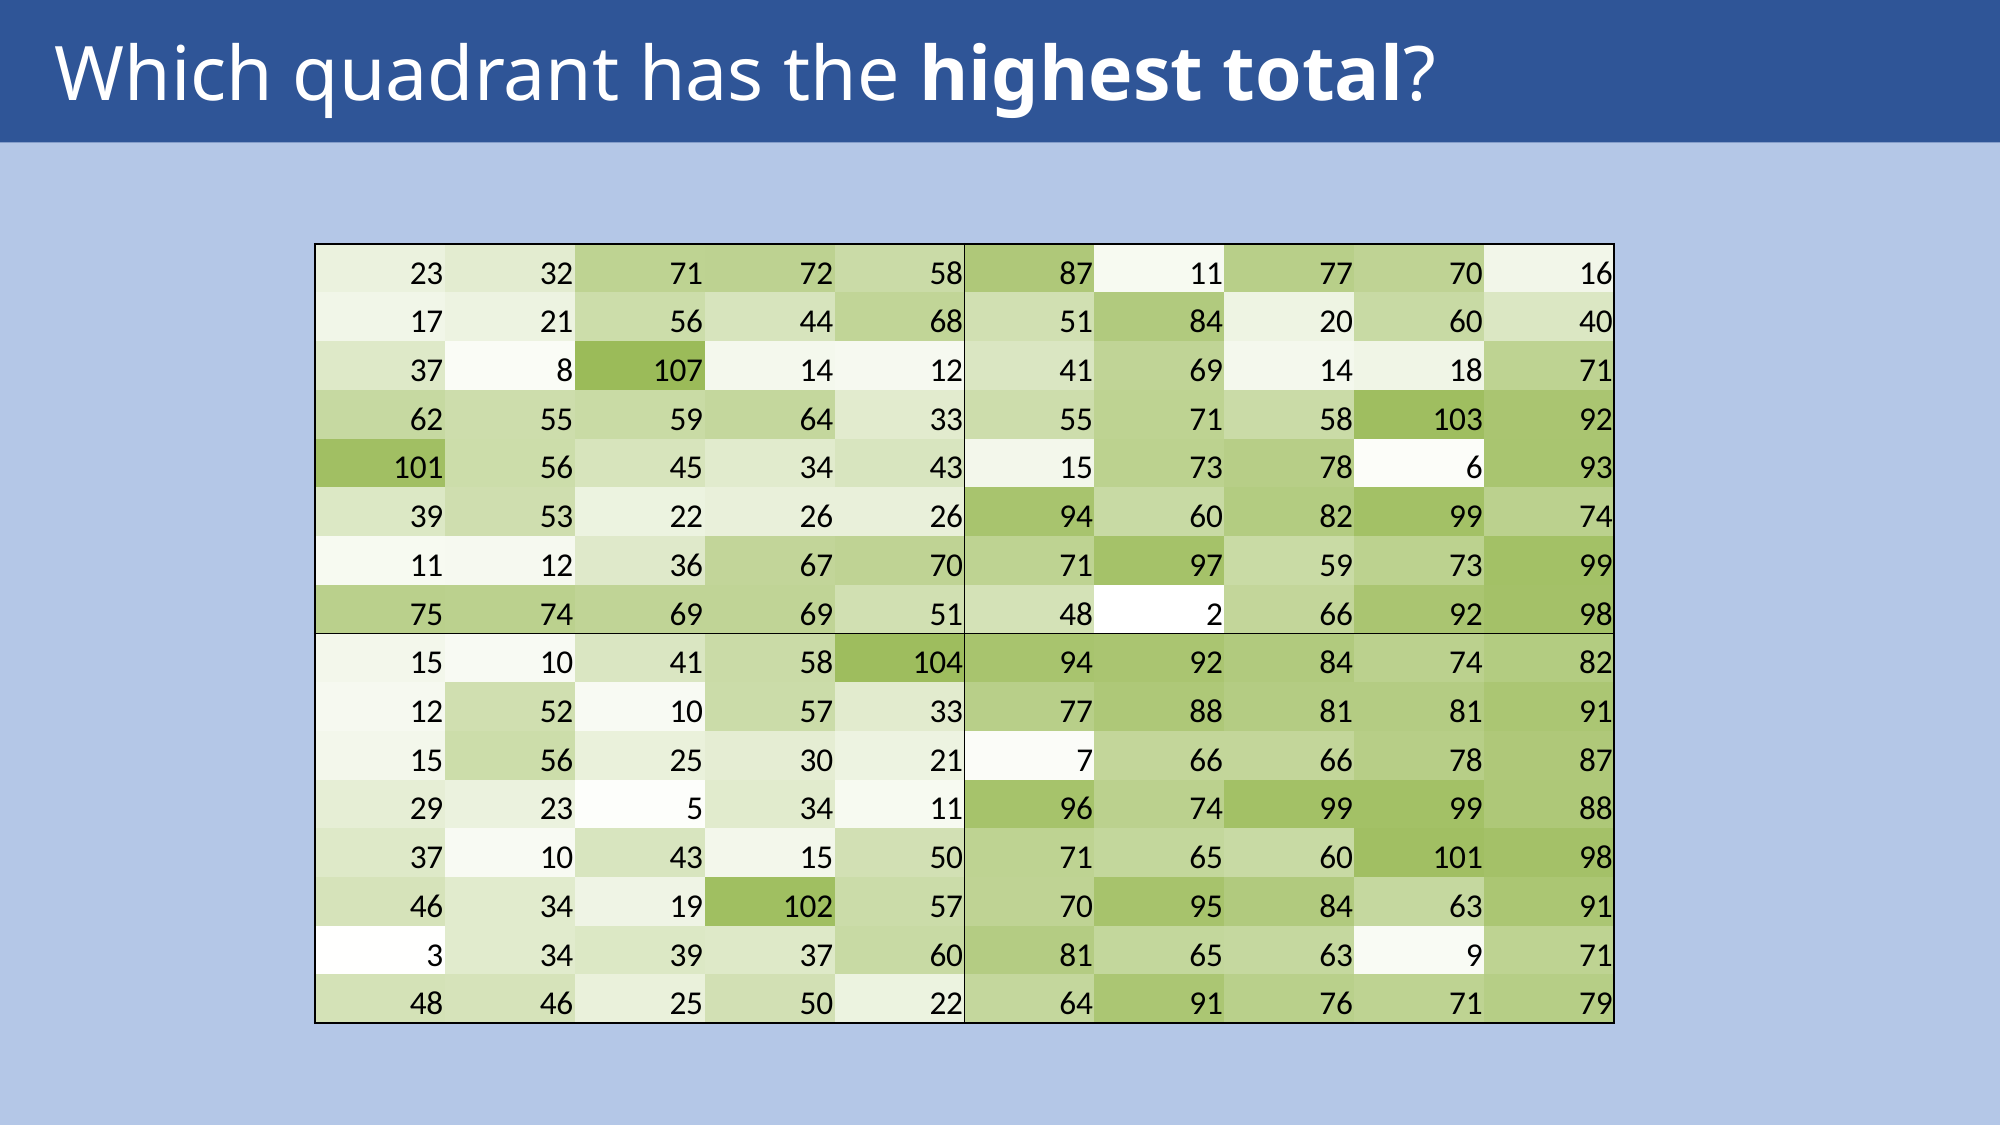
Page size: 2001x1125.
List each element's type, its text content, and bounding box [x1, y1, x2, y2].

table_cell 51 [835, 585, 964, 633]
table_cell 88 [1484, 780, 1613, 828]
table_cell 59 [1224, 536, 1354, 585]
table_cell 70 [835, 536, 964, 585]
table_cell 92 [1354, 585, 1484, 633]
table_cell 71 [965, 828, 1094, 877]
table_cell 19 [575, 877, 705, 926]
table_cell 5 [575, 780, 705, 828]
table_cell 64 [965, 974, 1094, 1022]
table_cell 37 [316, 828, 445, 877]
table_cell 21 [835, 731, 964, 780]
table_cell 60 [835, 926, 964, 974]
table_cell 26 [705, 487, 835, 536]
table_cell 14 [705, 341, 835, 390]
table_cell 12 [835, 341, 964, 390]
table_cell 82 [1484, 634, 1613, 682]
table_cell 97 [1094, 536, 1224, 585]
table_cell 43 [835, 439, 964, 487]
table_cell 65 [1094, 828, 1224, 877]
table_cell 66 [1224, 585, 1354, 633]
table_cell 3 [316, 926, 445, 974]
table_cell 15 [316, 634, 445, 682]
table_cell 60 [1354, 292, 1484, 341]
table_cell 15 [965, 439, 1094, 487]
table_cell 10 [445, 828, 575, 877]
table_cell 33 [835, 682, 964, 731]
table_cell 53 [445, 487, 575, 536]
table_header 71 [575, 245, 705, 292]
table_cell 56 [575, 292, 705, 341]
table_cell 70 [965, 877, 1094, 926]
table_cell 18 [1354, 341, 1484, 390]
table_cell 73 [1354, 536, 1484, 585]
table_cell 92 [1484, 390, 1613, 439]
table_cell 60 [1094, 487, 1224, 536]
table_cell 69 [705, 585, 835, 633]
table_cell 66 [1094, 731, 1224, 780]
table_cell 101 [316, 439, 445, 487]
table_cell 102 [705, 877, 835, 926]
table_cell 37 [316, 341, 445, 390]
table_cell 26 [835, 487, 964, 536]
table_cell 63 [1354, 877, 1484, 926]
table_header 87 [965, 245, 1094, 292]
table_cell 60 [1224, 828, 1354, 877]
table_cell 36 [575, 536, 705, 585]
table_cell 55 [965, 390, 1094, 439]
table_cell 34 [705, 439, 835, 487]
title Which quadrant has the highest total? [39, 17, 1960, 124]
table_cell 94 [965, 487, 1094, 536]
table_cell 21 [445, 292, 575, 341]
table_cell 81 [965, 926, 1094, 974]
table_cell 74 [1094, 780, 1224, 828]
table_cell 23 [445, 780, 575, 828]
table_cell 71 [1354, 974, 1484, 1022]
table_header 72 [705, 245, 835, 292]
table_cell 98 [1484, 828, 1613, 877]
table_cell 76 [1224, 974, 1354, 1022]
table_cell 84 [1094, 292, 1224, 341]
table_cell 59 [575, 390, 705, 439]
table_cell 64 [705, 390, 835, 439]
table_header 77 [1224, 245, 1354, 292]
table_cell 15 [316, 731, 445, 780]
table_cell 93 [1484, 439, 1613, 487]
table_cell 94 [965, 634, 1094, 682]
table_cell 75 [316, 585, 445, 633]
table_cell 22 [575, 487, 705, 536]
table_cell 81 [1224, 682, 1354, 731]
table_cell 107 [575, 341, 705, 390]
table_cell 48 [316, 974, 445, 1022]
table_cell 65 [1094, 926, 1224, 974]
table_cell 56 [445, 439, 575, 487]
table_cell 11 [835, 780, 964, 828]
table_cell 84 [1224, 877, 1354, 926]
table_cell 20 [1224, 292, 1354, 341]
table_cell 39 [316, 487, 445, 536]
table_cell 69 [1094, 341, 1224, 390]
table_cell 29 [316, 780, 445, 828]
table_cell 25 [575, 731, 705, 780]
table_cell 63 [1224, 926, 1354, 974]
table_cell 33 [835, 390, 964, 439]
table_cell 41 [965, 341, 1094, 390]
table_cell 45 [575, 439, 705, 487]
table_cell 30 [705, 731, 835, 780]
table_cell 87 [1484, 731, 1613, 780]
table_cell 74 [1354, 634, 1484, 682]
table_cell 34 [705, 780, 835, 828]
table_cell 7 [965, 731, 1094, 780]
table_cell 57 [705, 682, 835, 731]
table_cell 71 [1484, 341, 1613, 390]
table_cell 103 [1354, 390, 1484, 439]
table_cell 48 [965, 585, 1094, 633]
table_cell 96 [965, 780, 1094, 828]
table_cell 50 [835, 828, 964, 877]
table_cell 39 [575, 926, 705, 974]
table_cell 71 [1484, 926, 1613, 974]
table_cell 81 [1354, 682, 1484, 731]
table_cell 34 [445, 877, 575, 926]
table_cell 98 [1484, 585, 1613, 633]
table_cell 12 [316, 682, 445, 731]
table_cell 71 [1094, 390, 1224, 439]
table_cell 15 [705, 828, 835, 877]
table_header 23 [316, 245, 445, 292]
table_cell 99 [1354, 487, 1484, 536]
table_cell 69 [575, 585, 705, 633]
table_cell 99 [1354, 780, 1484, 828]
table_cell 73 [1094, 439, 1224, 487]
table_cell 91 [1484, 877, 1613, 926]
table_cell 44 [705, 292, 835, 341]
table_cell 8 [445, 341, 575, 390]
table_cell 6 [1354, 439, 1484, 487]
table_cell 2 [1094, 585, 1224, 633]
table_cell 40 [1484, 292, 1613, 341]
table_cell 66 [1224, 731, 1354, 780]
table_cell 43 [575, 828, 705, 877]
table_cell 74 [1484, 487, 1613, 536]
table_cell 79 [1484, 974, 1613, 1022]
table_cell 9 [1354, 926, 1484, 974]
table_cell 58 [705, 634, 835, 682]
table_cell 55 [445, 390, 575, 439]
table_cell 84 [1224, 634, 1354, 682]
table_cell 78 [1224, 439, 1354, 487]
table_cell 77 [965, 682, 1094, 731]
table_cell 95 [1094, 877, 1224, 926]
table_cell 92 [1094, 634, 1224, 682]
table_header 70 [1354, 245, 1484, 292]
table_cell 56 [445, 731, 575, 780]
table_cell 91 [1484, 682, 1613, 731]
table_cell 67 [705, 536, 835, 585]
table_cell 104 [835, 634, 964, 682]
table_cell 78 [1354, 731, 1484, 780]
table_cell 22 [835, 974, 964, 1022]
table_cell 68 [835, 292, 964, 341]
table_cell 10 [575, 682, 705, 731]
table_header 58 [835, 245, 964, 292]
table_cell 82 [1224, 487, 1354, 536]
table_cell 58 [1224, 390, 1354, 439]
table_cell 25 [575, 974, 705, 1022]
table_cell 99 [1484, 536, 1613, 585]
table_cell 34 [445, 926, 575, 974]
table_header 16 [1484, 245, 1613, 292]
table_cell 14 [1224, 341, 1354, 390]
table_cell 91 [1094, 974, 1224, 1022]
table_cell 101 [1354, 828, 1484, 877]
table_cell 62 [316, 390, 445, 439]
table_cell 99 [1224, 780, 1354, 828]
table_cell 11 [316, 536, 445, 585]
table_cell 88 [1094, 682, 1224, 731]
table_cell 57 [835, 877, 964, 926]
table_cell 37 [705, 926, 835, 974]
table_cell 71 [965, 536, 1094, 585]
table_cell 12 [445, 536, 575, 585]
table_cell 17 [316, 292, 445, 341]
table_header 11 [1094, 245, 1224, 292]
table_header 32 [445, 245, 575, 292]
table_cell 10 [445, 634, 575, 682]
table_cell 46 [445, 974, 575, 1022]
table_cell 52 [445, 682, 575, 731]
table_cell 74 [445, 585, 575, 633]
table_cell 51 [965, 292, 1094, 341]
table_cell 46 [316, 877, 445, 926]
table_cell 41 [575, 634, 705, 682]
table_cell 50 [705, 974, 835, 1022]
